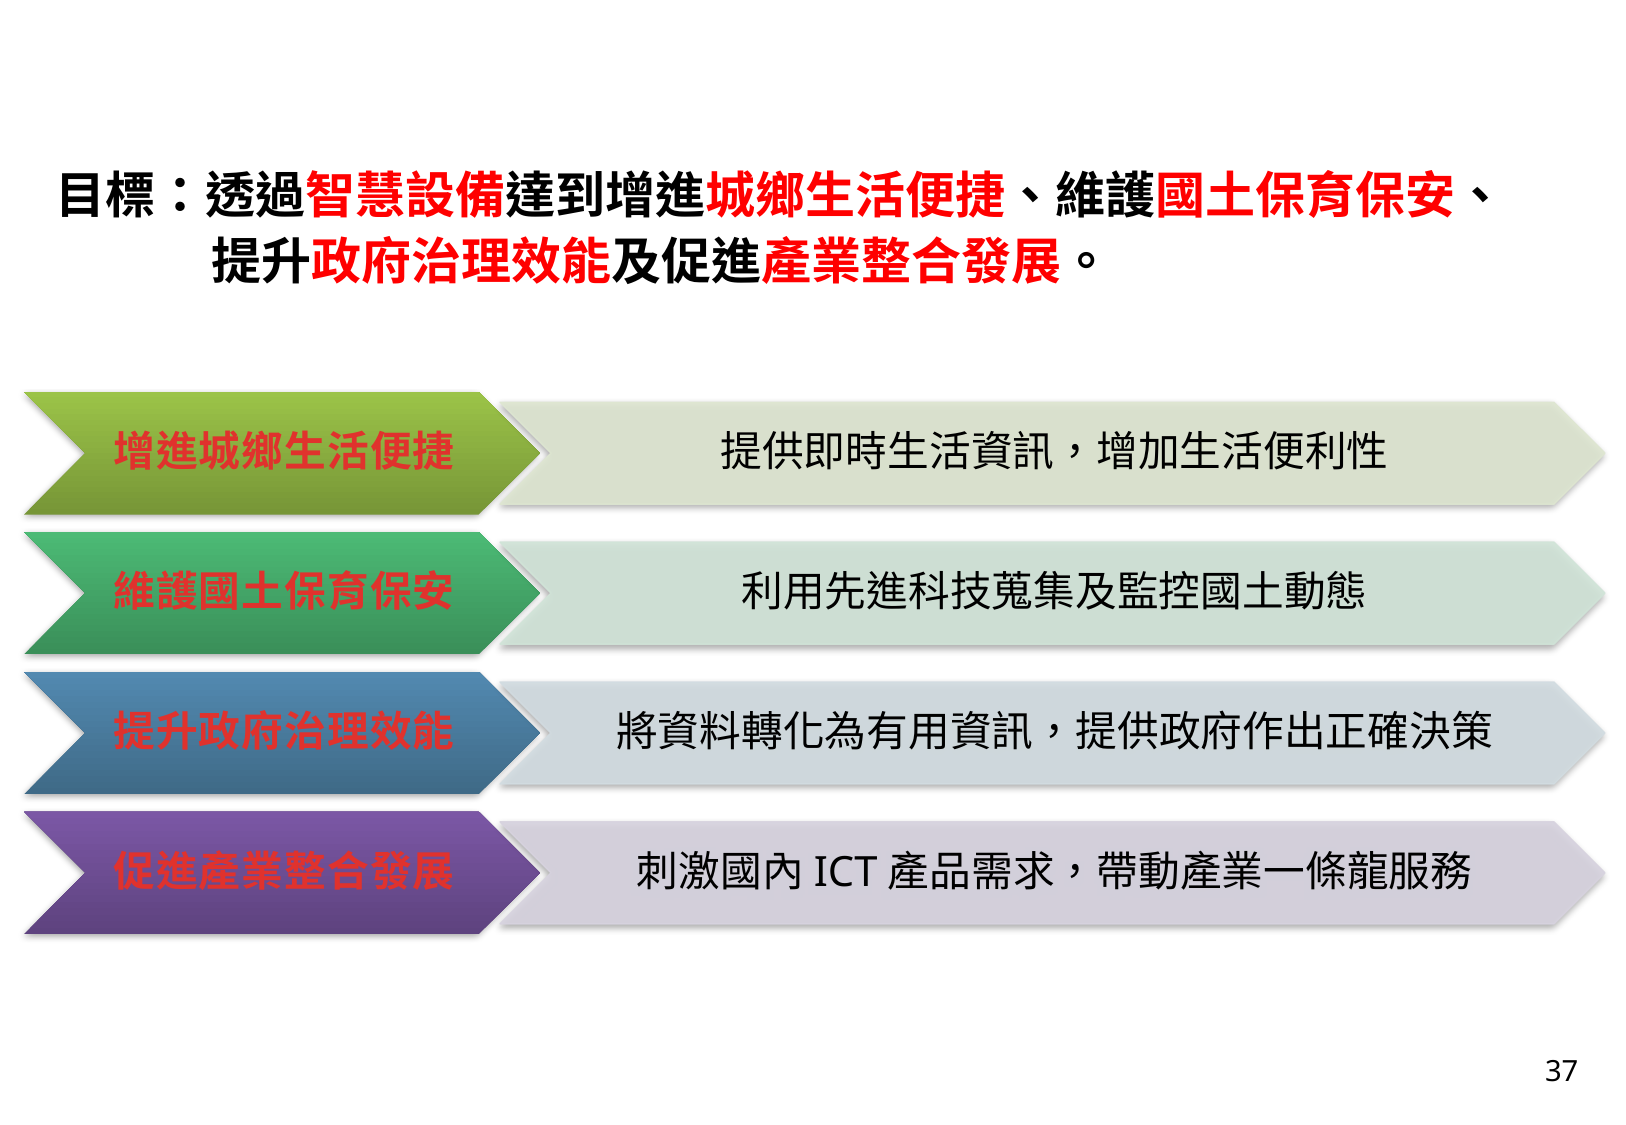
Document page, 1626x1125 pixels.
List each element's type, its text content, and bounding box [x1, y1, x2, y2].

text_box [22, 314, 1606, 1012]
list 目標：透過智慧設備達到增進城鄉生活便捷、維護國土保育保安、提升政府治理效能及促進產業整合發展。 [5, 149, 1545, 398]
text_box 37 [1214, 1044, 1594, 1105]
